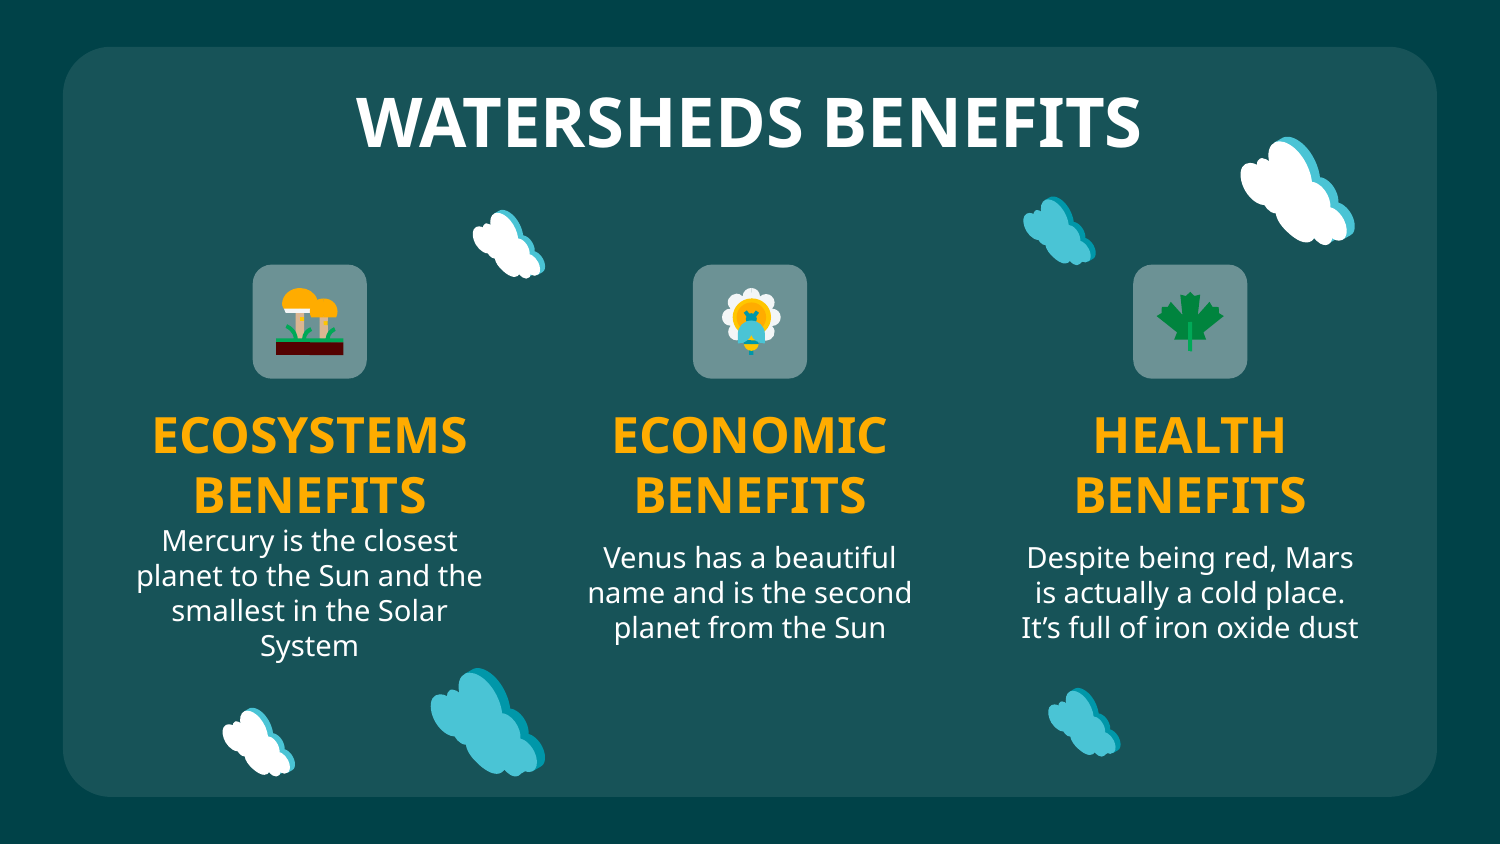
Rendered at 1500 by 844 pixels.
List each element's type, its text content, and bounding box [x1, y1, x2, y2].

subtitle Despite being red, Mars is actually a cold place. It’s full of iron oxide dust [998, 527, 1382, 657]
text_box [472, 210, 545, 279]
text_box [429, 668, 545, 777]
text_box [718, 287, 781, 356]
title HEALTH BENEFITS [998, 398, 1382, 527]
text_box [252, 264, 367, 379]
subtitle Venus has a beautiful name and is the second planet from the Sun [558, 527, 942, 657]
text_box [222, 708, 295, 777]
text_box [1133, 264, 1248, 379]
title ECOSYSTEMS BENEFITS [118, 398, 502, 527]
text_box [692, 264, 808, 379]
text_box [1239, 137, 1355, 245]
title WATERSHEDS BENEFITS [118, 72, 1382, 167]
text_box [1022, 197, 1096, 265]
subtitle Mercury is the closest planet to the Sun and the smallest in the Solar System [118, 527, 502, 657]
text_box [1156, 291, 1225, 352]
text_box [275, 287, 344, 356]
title ECONOMIC BENEFITS [558, 398, 942, 527]
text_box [1047, 688, 1120, 757]
